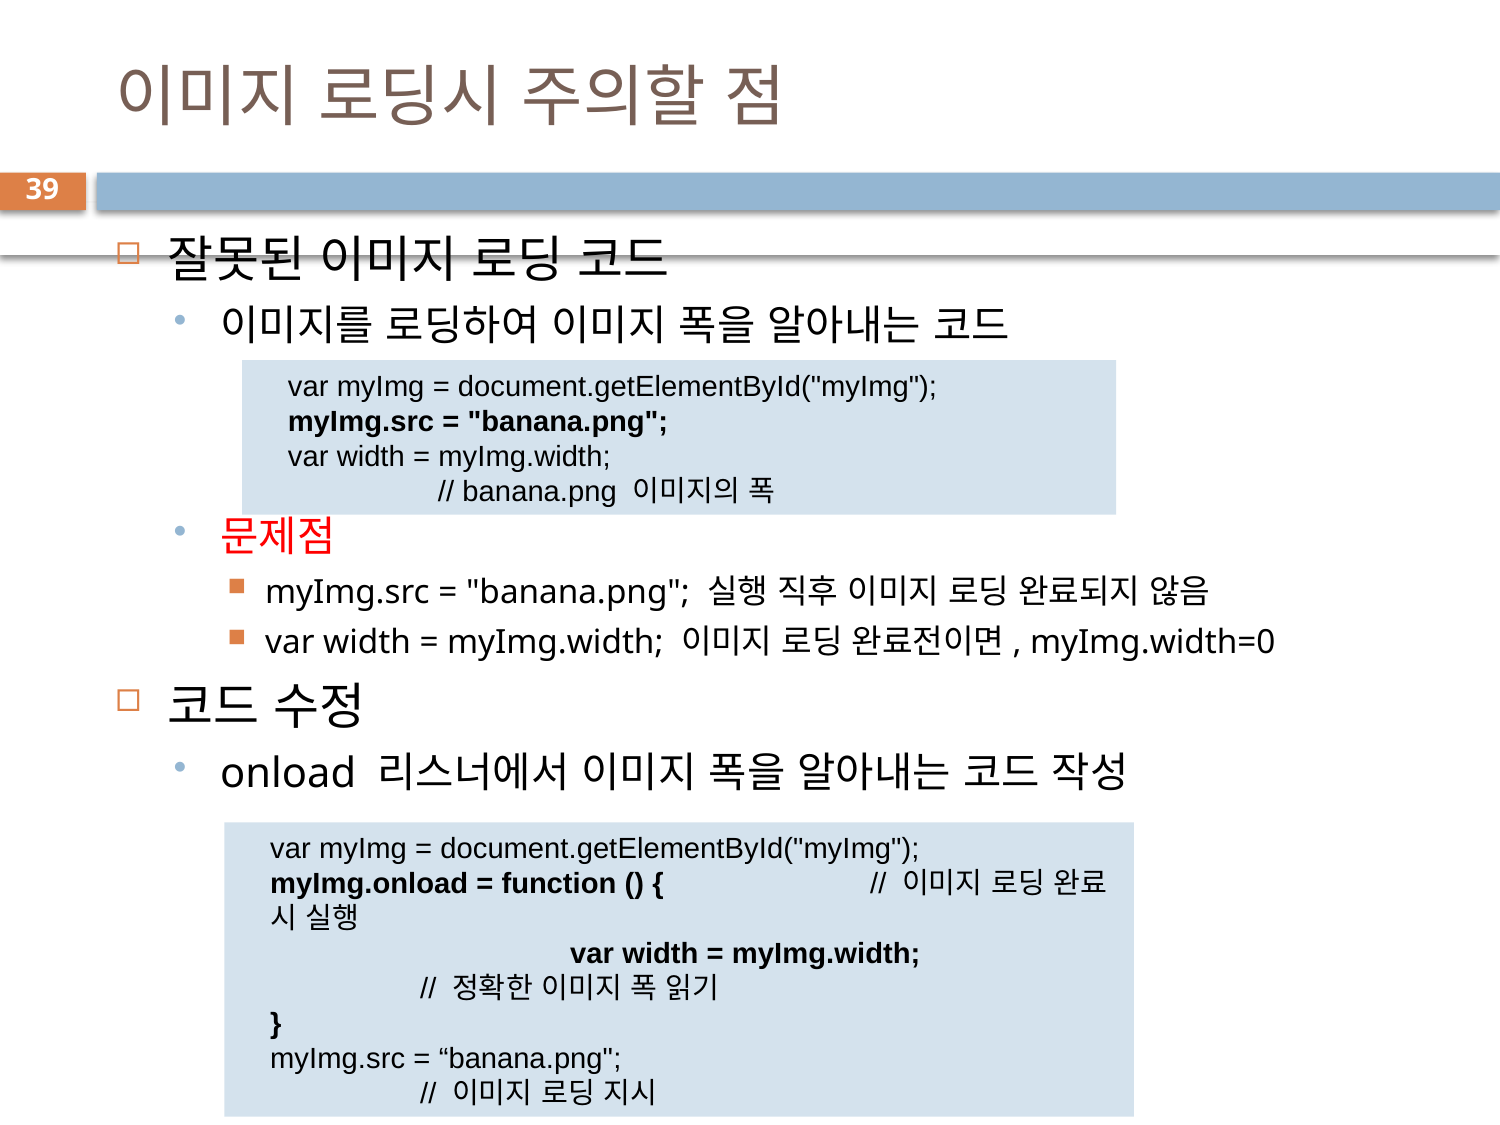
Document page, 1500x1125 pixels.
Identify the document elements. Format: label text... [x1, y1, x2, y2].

list 잘못된 이미지 로딩 코드 이미지를 로딩하여 이미지 폭을 알아내는 코드 문제점 myImg.src = "banana.png"; 실행 직후 이미지 로딩 완료되지 않음 var width = myImg.width; 이미지 로딩 완료전이면, myImg.width=0 코드 수정 onload 리스너에서 이미지 폭을 알아내는 코드 작성 [100, 219, 1438, 1047]
slide_number 39 [0, 170, 87, 211]
text_box var myImg = document.getElementById("myImg"); myImg.onload = function () { // 이미지 로딩 완료 시 실행 var width = myImg.width; // 정확한 이미지 폭 읽기 } myImg.src = “banana.png"; // 이미지 로딩 지시 [224, 822, 1134, 1117]
title 이미지 로딩시 주의할 점 [100, 37, 1438, 149]
text_box var myImg = document.getElementById("myImg"); myImg.src = "banana.png"; var width = myImg.width; // banana.png 이미지의 폭 [242, 360, 1117, 515]
